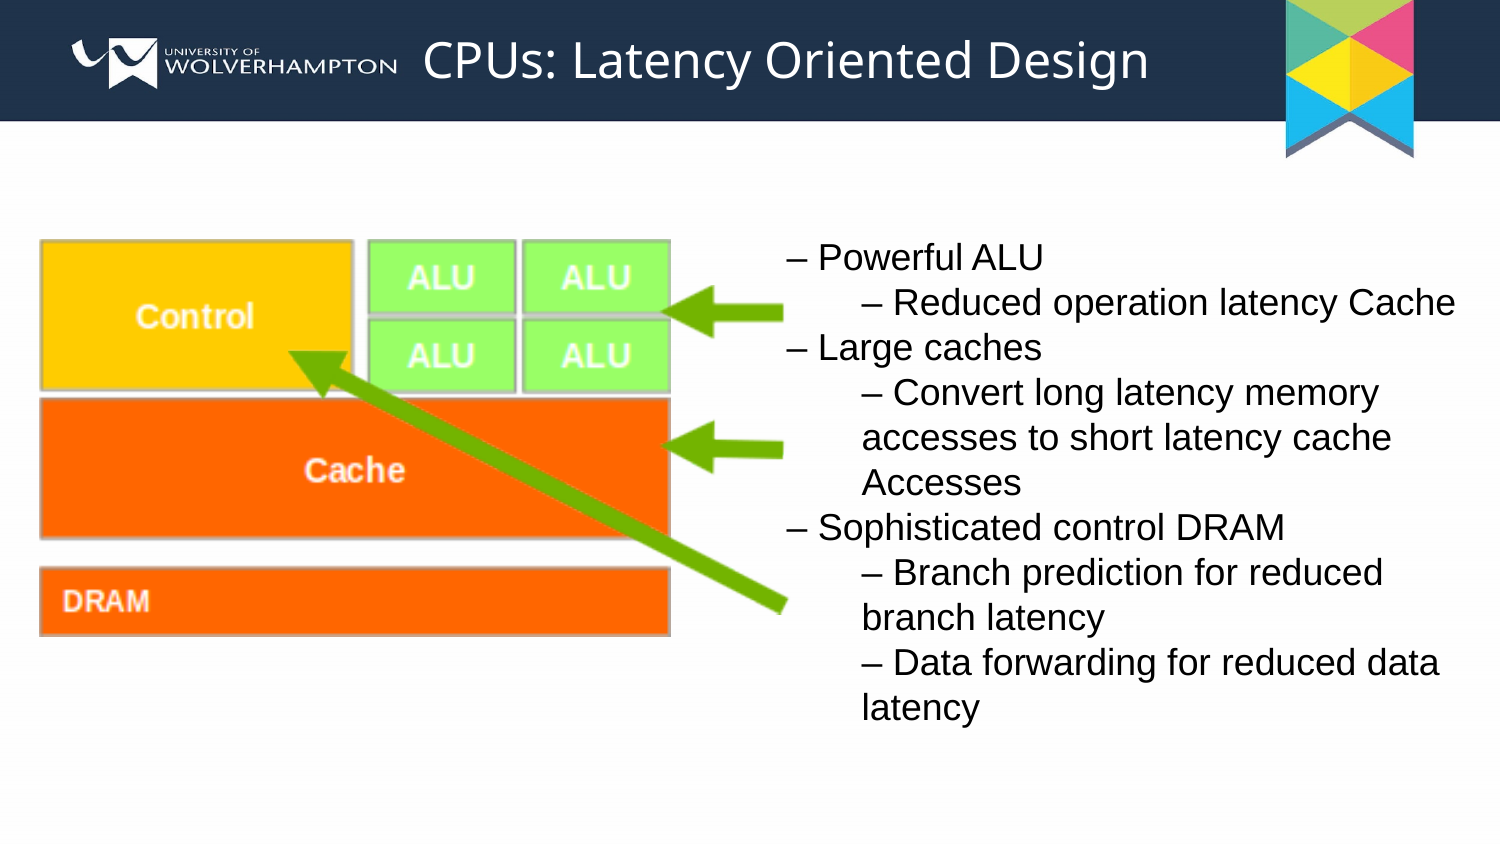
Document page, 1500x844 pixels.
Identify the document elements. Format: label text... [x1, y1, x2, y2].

text_box – Powerful ALU – Reduced operation latency Cache – Large caches – Convert long latency memory accesses to short latency cache Accesses – Sophisticated control DRAM – Branch prediction for reduced branch latency – Data forwarding for reduced data latency [771, 218, 1496, 742]
title CPUs: Latency Oriented Design [407, 23, 1277, 95]
picture [0, 0, 1500, 844]
